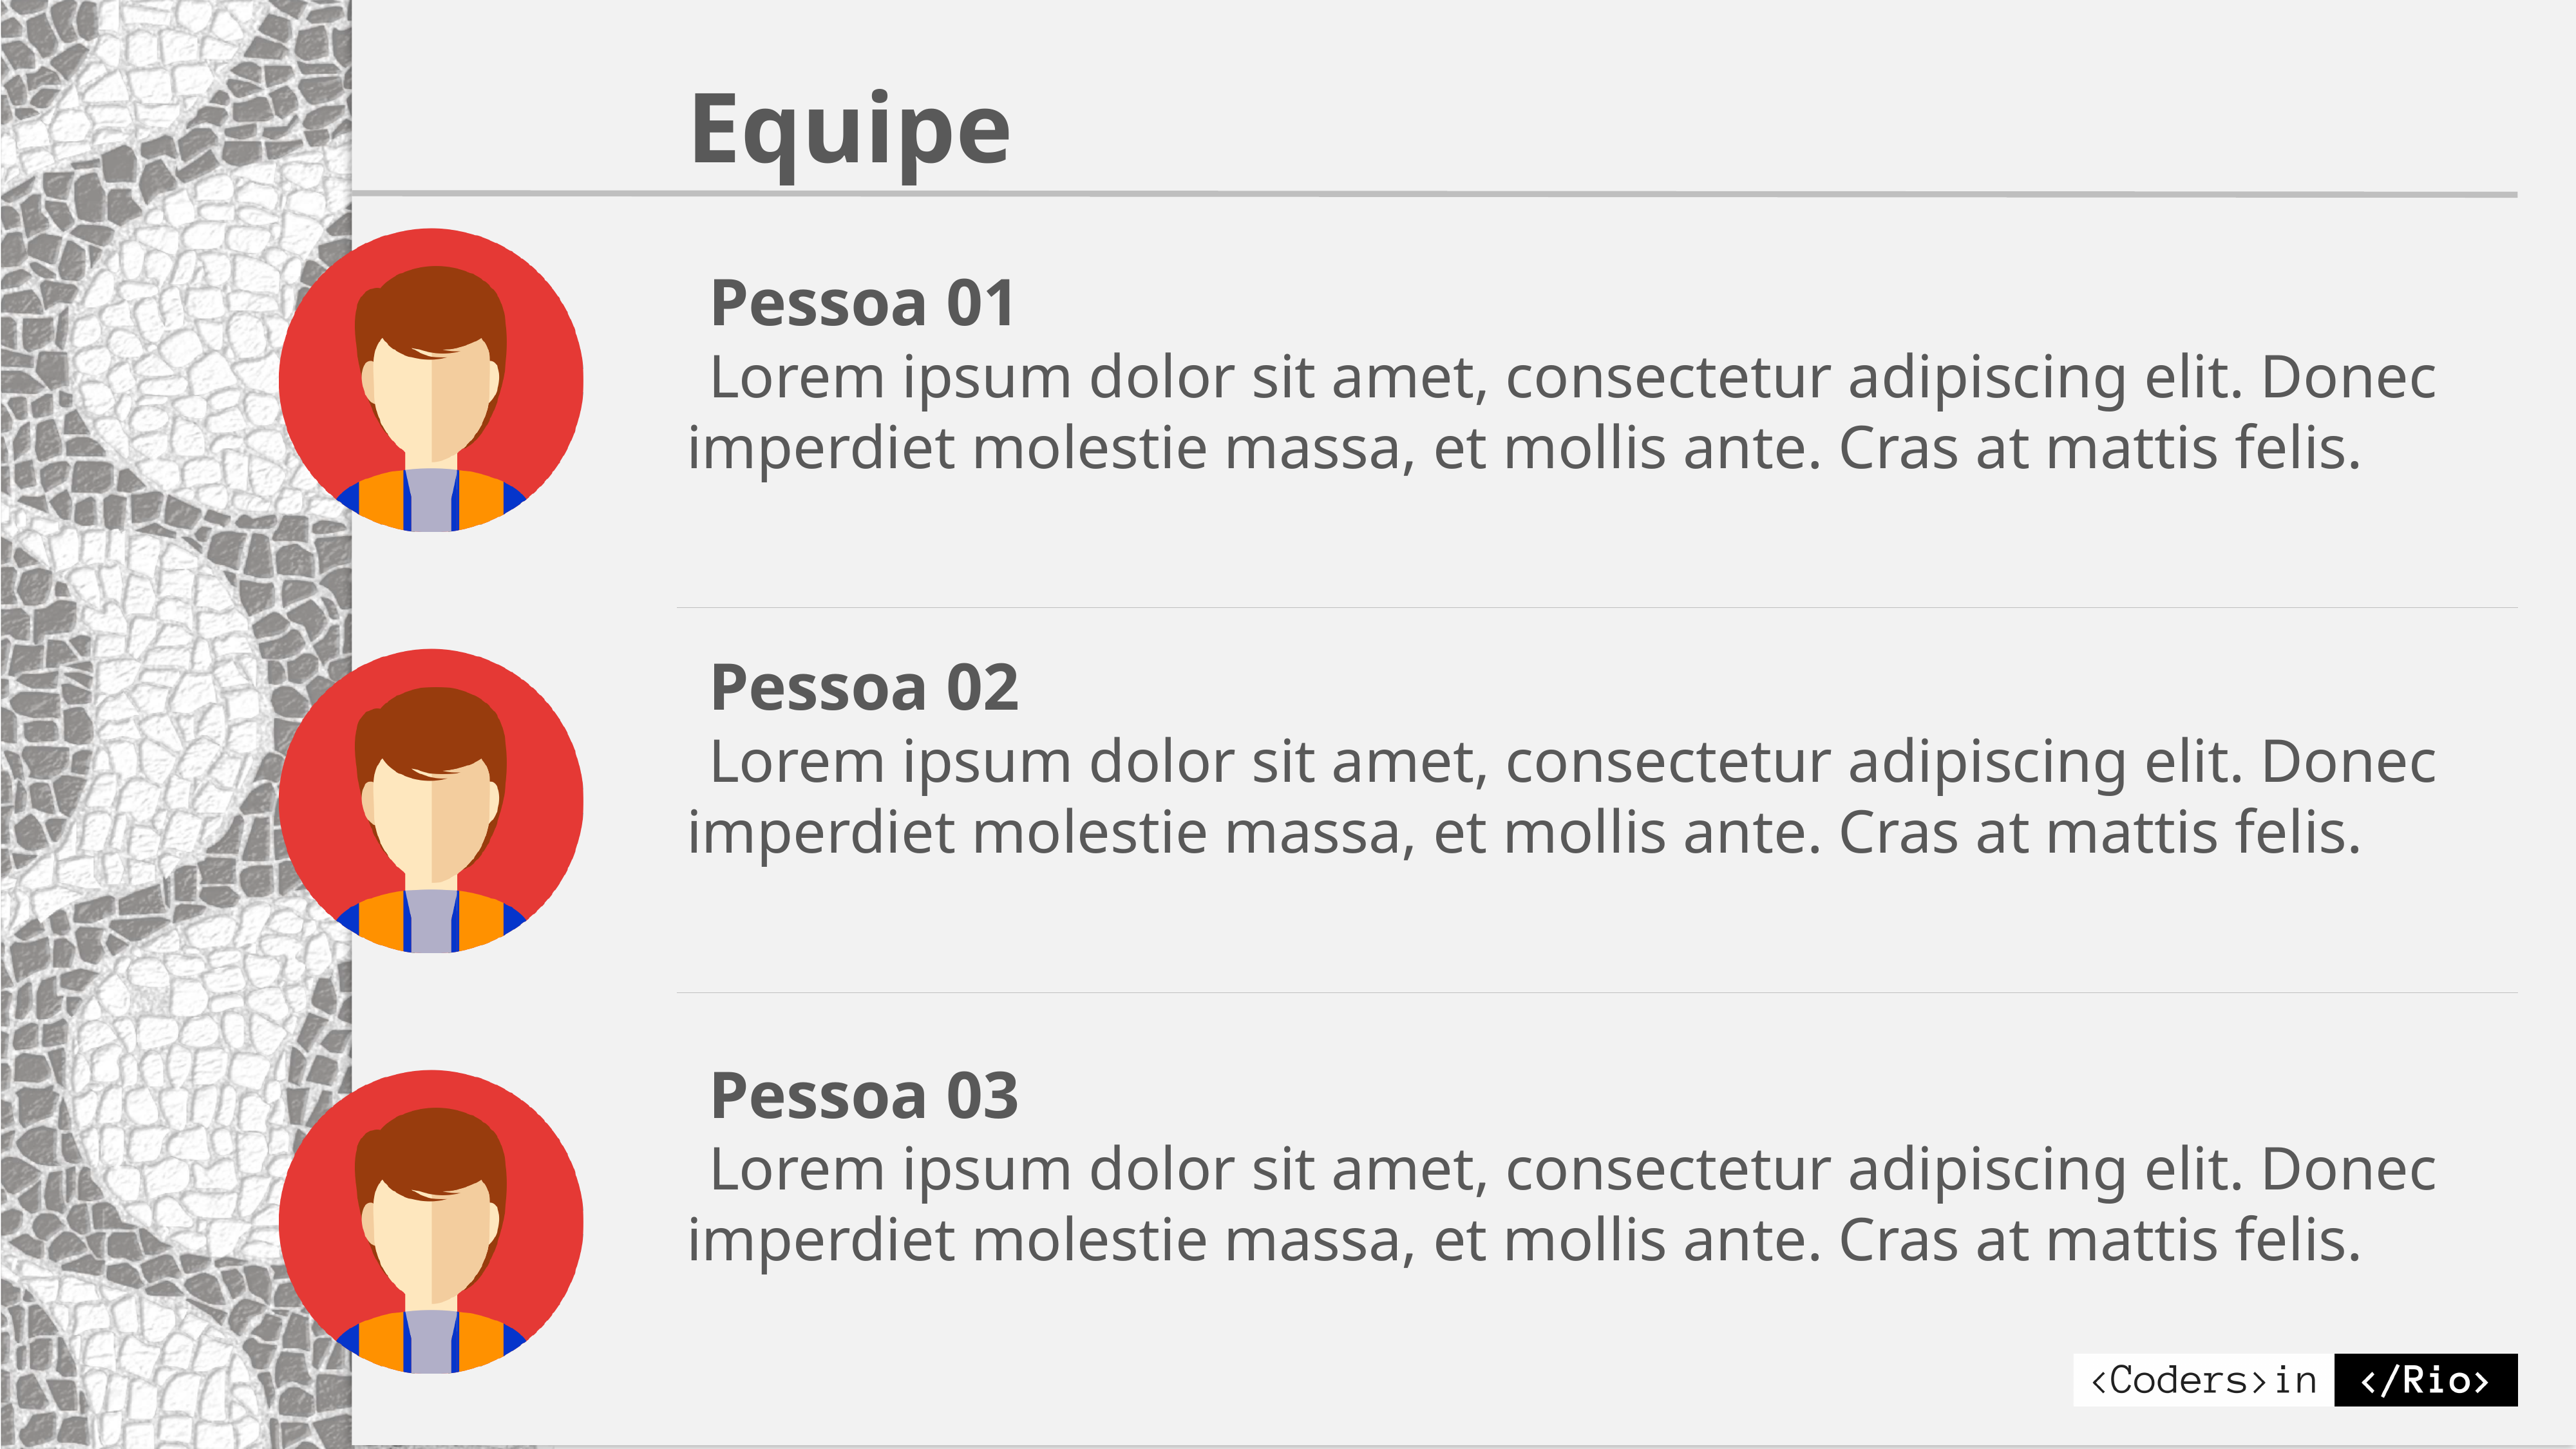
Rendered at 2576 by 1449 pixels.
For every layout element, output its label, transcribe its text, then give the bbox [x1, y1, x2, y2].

text_box Pessoa 01 Lorem ipsum dolor sit amet, consectetur adipiscing elit. Donec imperdiet molestie massa, et mollis ante. Cras at mattis felis. [677, 228, 2518, 532]
picture [279, 1070, 583, 1374]
text_box Pessoa 02 Lorem ipsum dolor sit amet, consectetur adipiscing elit. Donec imperdiet molestie massa, et mollis ante. Cras at mattis felis. [1014, 612, 2518, 916]
picture [0, 228, 1005, 999]
text_box Equipe [677, 56, 2518, 192]
text_box Pessoa 03 Lorem ipsum dolor sit amet, consectetur adipiscing elit. Donec imperdiet molestie massa, et mollis ante. Cras at mattis felis. [677, 1020, 2518, 1325]
picture [2073, 1354, 2518, 1407]
text_box [352, 0, 2576, 1445]
